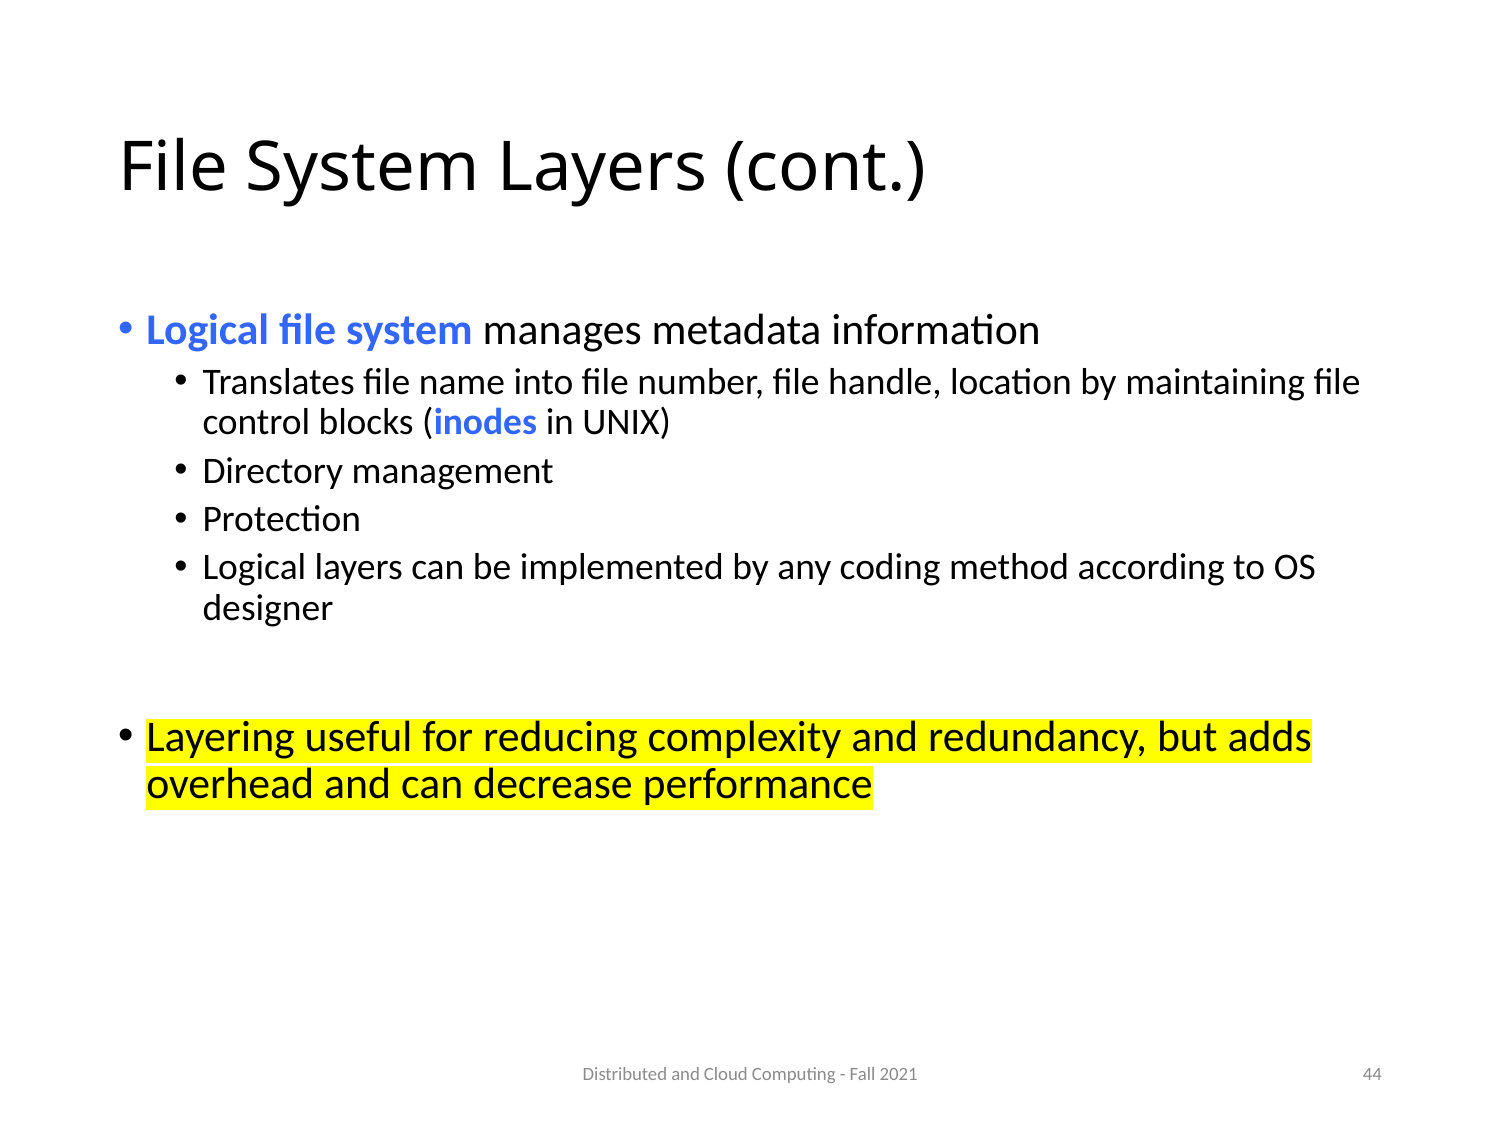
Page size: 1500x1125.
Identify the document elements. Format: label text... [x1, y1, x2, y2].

list Logical file system manages metadata information Translates file name into file number, file handle, location by maintaining file control blocks (inodes in UNIX) Directory management Protection Logical layers can be implemented by any coding method according to OS designer Layering useful for reducing complexity and redundancy, but adds overhead and can decrease performance [103, 299, 1397, 1014]
footer Distributed and Cloud Computing - Fall 2021 [496, 1042, 1004, 1103]
title File System Layers (cont.) [103, 59, 1397, 278]
slide_number 44 [1059, 1042, 1397, 1103]
